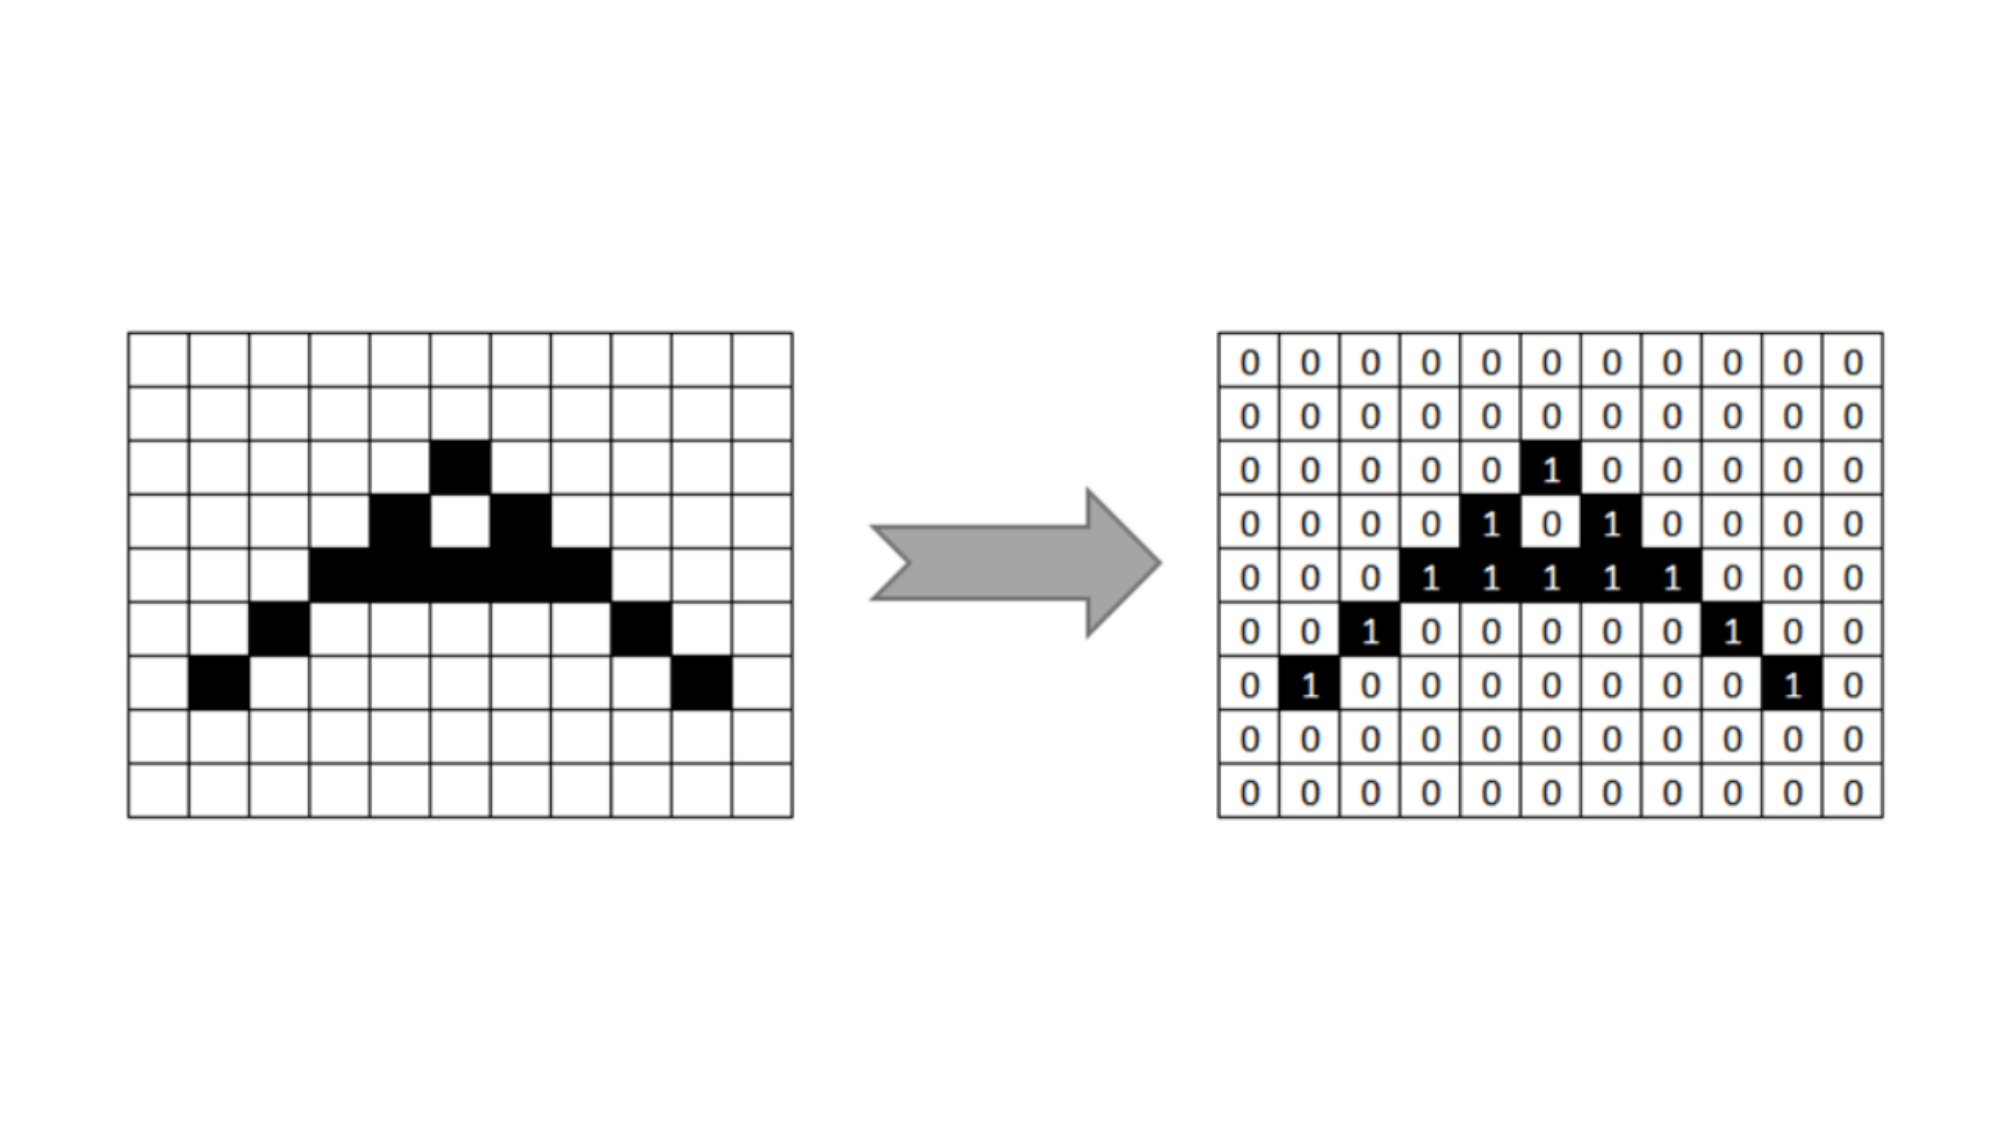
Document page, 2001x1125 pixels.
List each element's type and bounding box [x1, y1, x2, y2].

picture [100, 297, 1900, 828]
